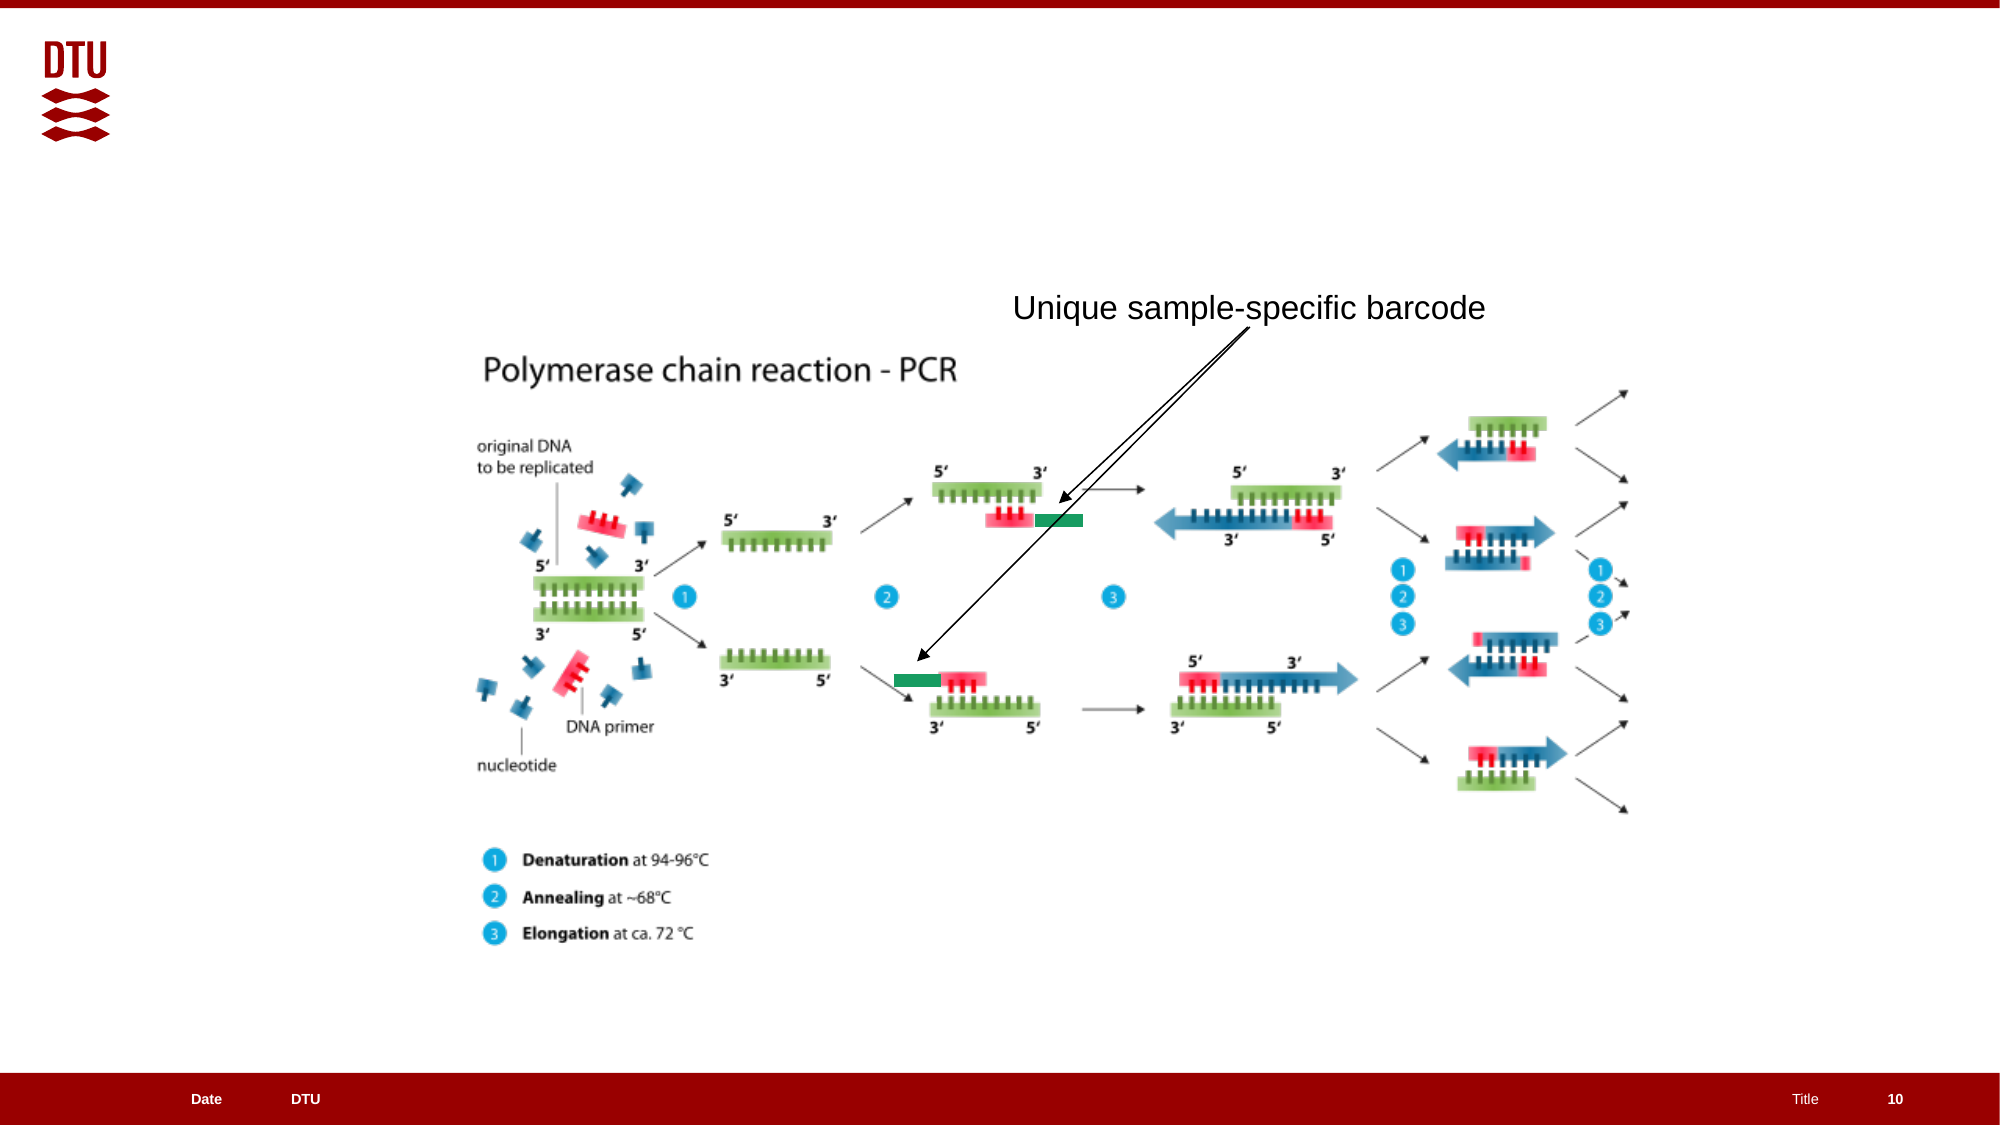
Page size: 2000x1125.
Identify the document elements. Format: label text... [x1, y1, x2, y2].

slide_number 10 [1887, 1073, 1959, 1125]
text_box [916, 326, 1251, 662]
text_box Unique sample-specific barcode [1012, 286, 1488, 325]
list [429, 326, 1681, 979]
